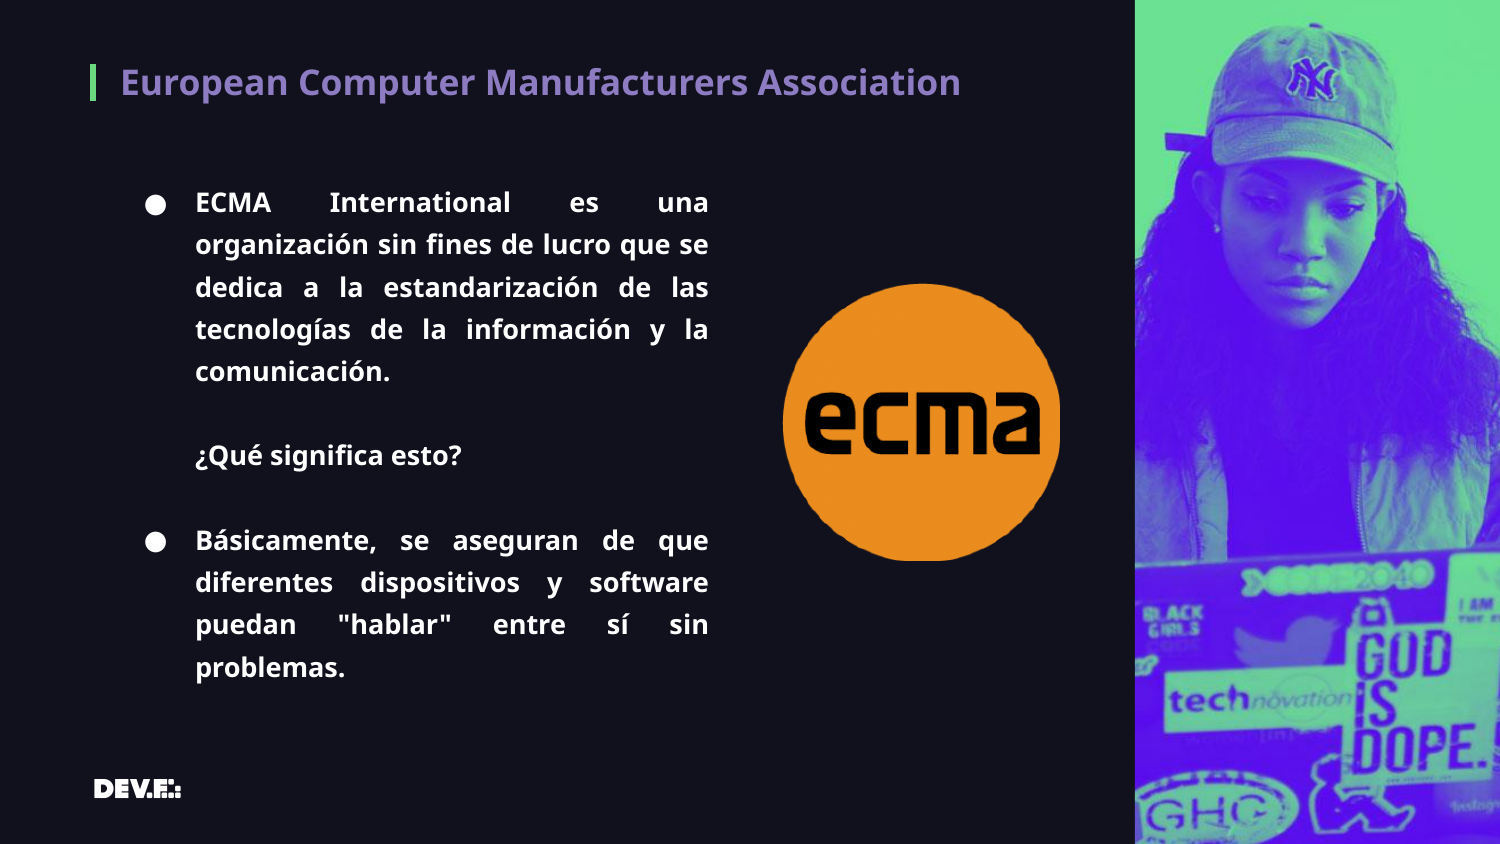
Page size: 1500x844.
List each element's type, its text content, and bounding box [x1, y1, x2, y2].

text_box European Computer Manufacturers Association [105, 48, 1129, 116]
picture [782, 282, 1061, 561]
picture [1134, 0, 1500, 844]
picture [93, 777, 182, 800]
text_box ECMA International es una organización sin fines de lucro que se dedica a la estandarización de las tecnologías de la información y la comunicación. ¿Qué significa esto? Básicamente, se aseguran de que diferentes dispositivos y software puedan "hablar" entre sí sin problemas. [105, 160, 724, 698]
